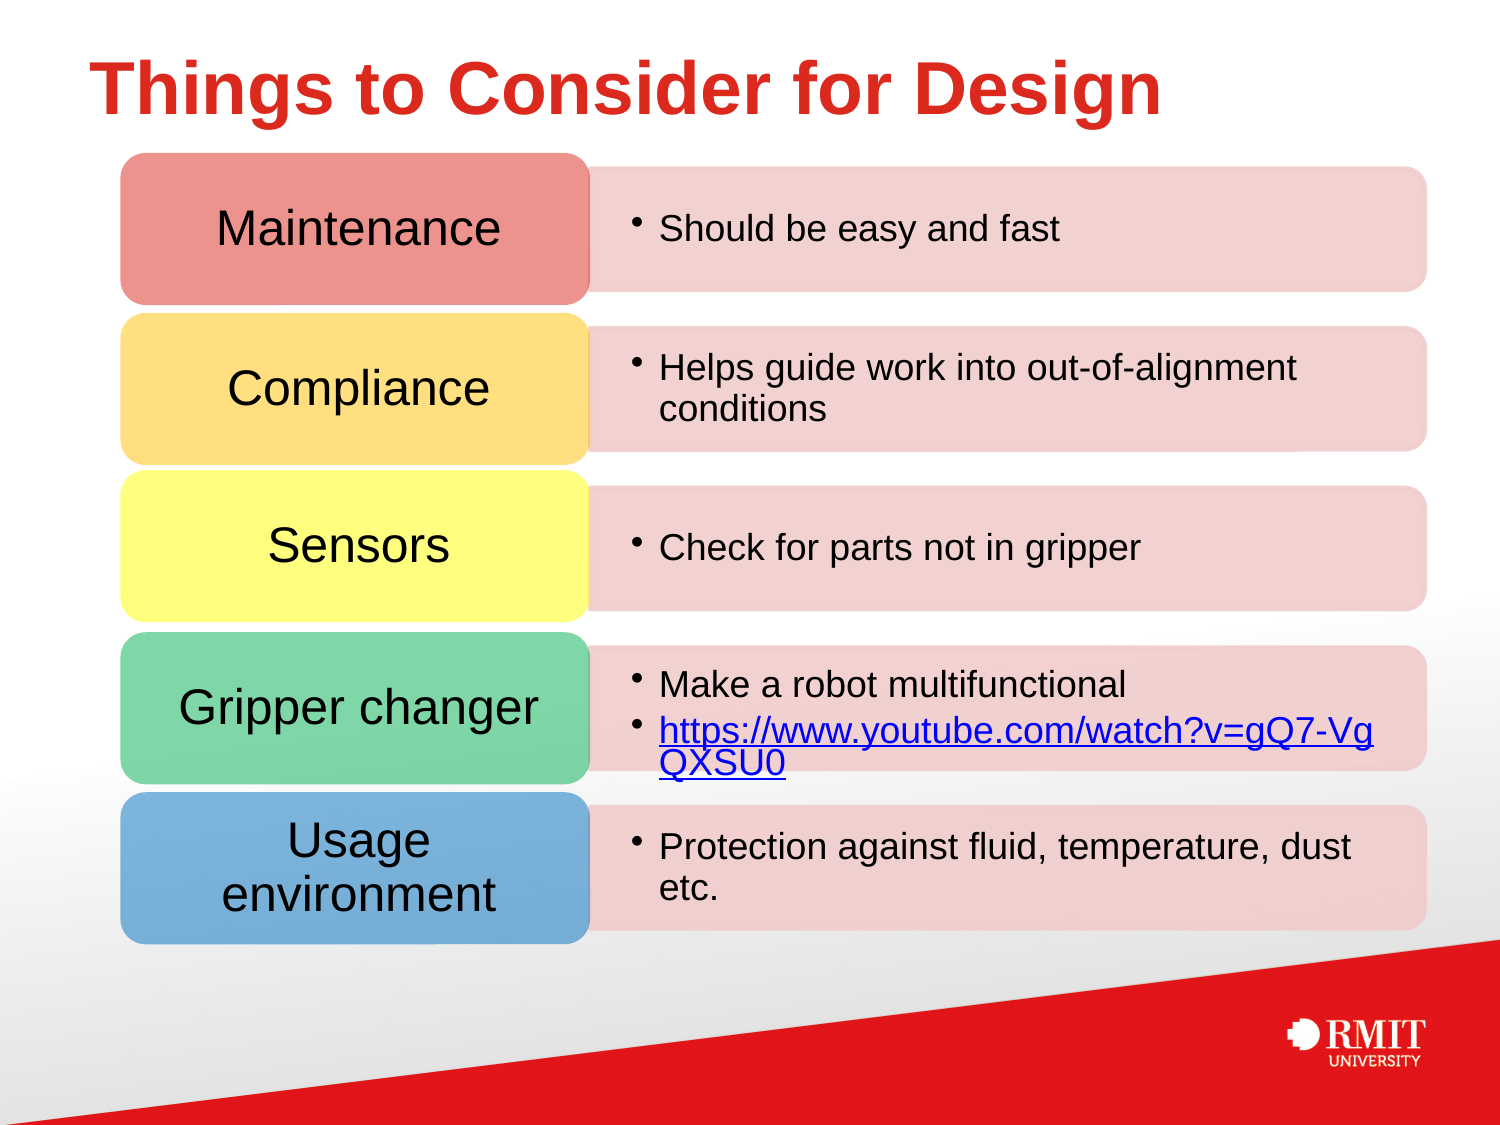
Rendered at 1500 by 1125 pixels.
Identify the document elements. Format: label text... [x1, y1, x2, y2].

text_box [120, 152, 1426, 945]
picture [0, 0, 1500, 1125]
title Things to Consider for Design [75, 72, 1425, 157]
